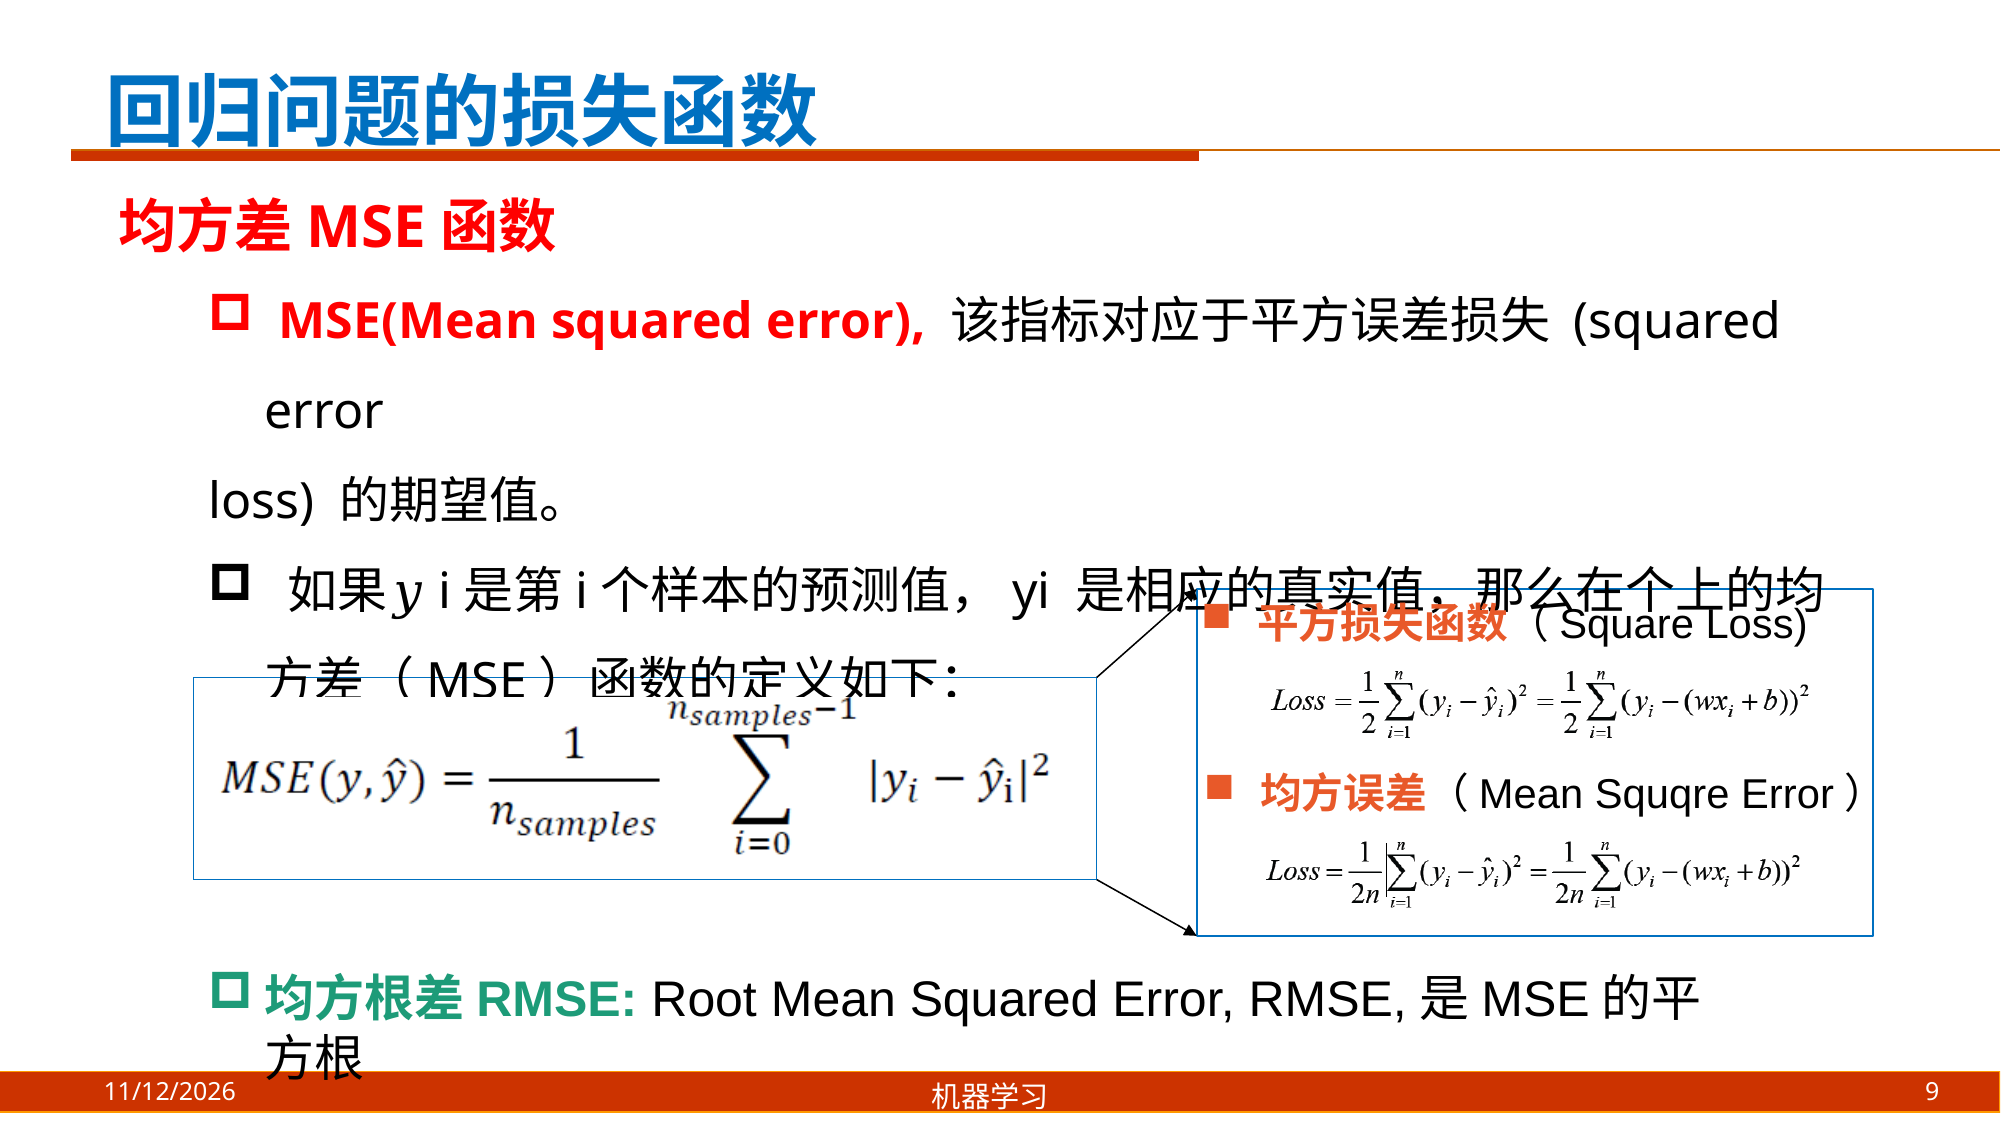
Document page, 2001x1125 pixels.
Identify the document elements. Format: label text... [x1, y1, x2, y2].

text_box [1197, 589, 1209, 606]
text_box [193, 677, 1097, 880]
picture [209, 697, 1081, 867]
text_box [1196, 610, 1874, 936]
title 均方差MSE函数 [103, 182, 646, 270]
text_box 均方根差RMSE: Root Mean Squared Error, RMSE,是MSE的平方根 [193, 959, 1740, 1095]
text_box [1096, 589, 1197, 678]
slide_number 9 [1505, 1074, 1940, 1113]
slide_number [103, 1074, 538, 1115]
text_box 回归问题的损失函数 [90, 53, 1181, 141]
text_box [1096, 879, 1197, 936]
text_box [1209, 589, 1874, 914]
